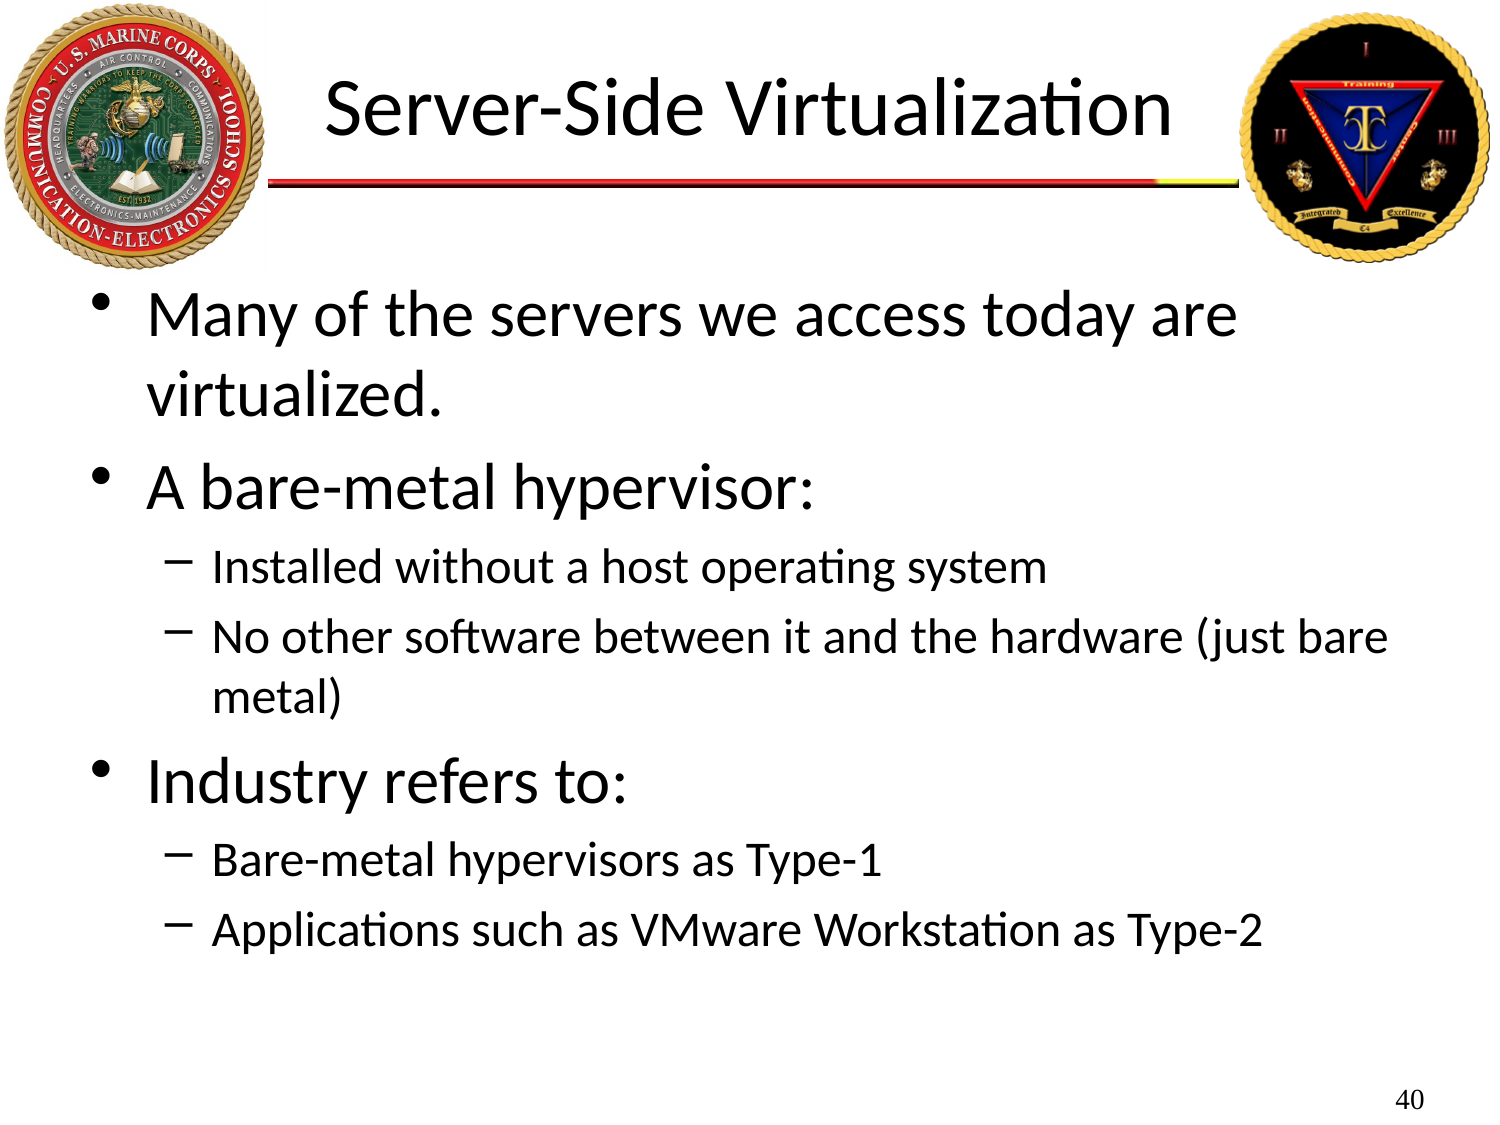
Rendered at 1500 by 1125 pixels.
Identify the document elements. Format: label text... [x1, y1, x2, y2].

title Server-Side Virtualization [75, 45, 1425, 233]
list Many of the servers we access today are virtualized. A bare-metal hypervisor: Installed without a host operating system No other software between it and the hardware (just bare metal) Industry refers to: Bare-metal hypervisors as Type-1 Applications such as VMware Workstation as Type-2 [75, 262, 1425, 1005]
picture [0, 0, 268, 274]
picture [1239, 12, 1490, 263]
